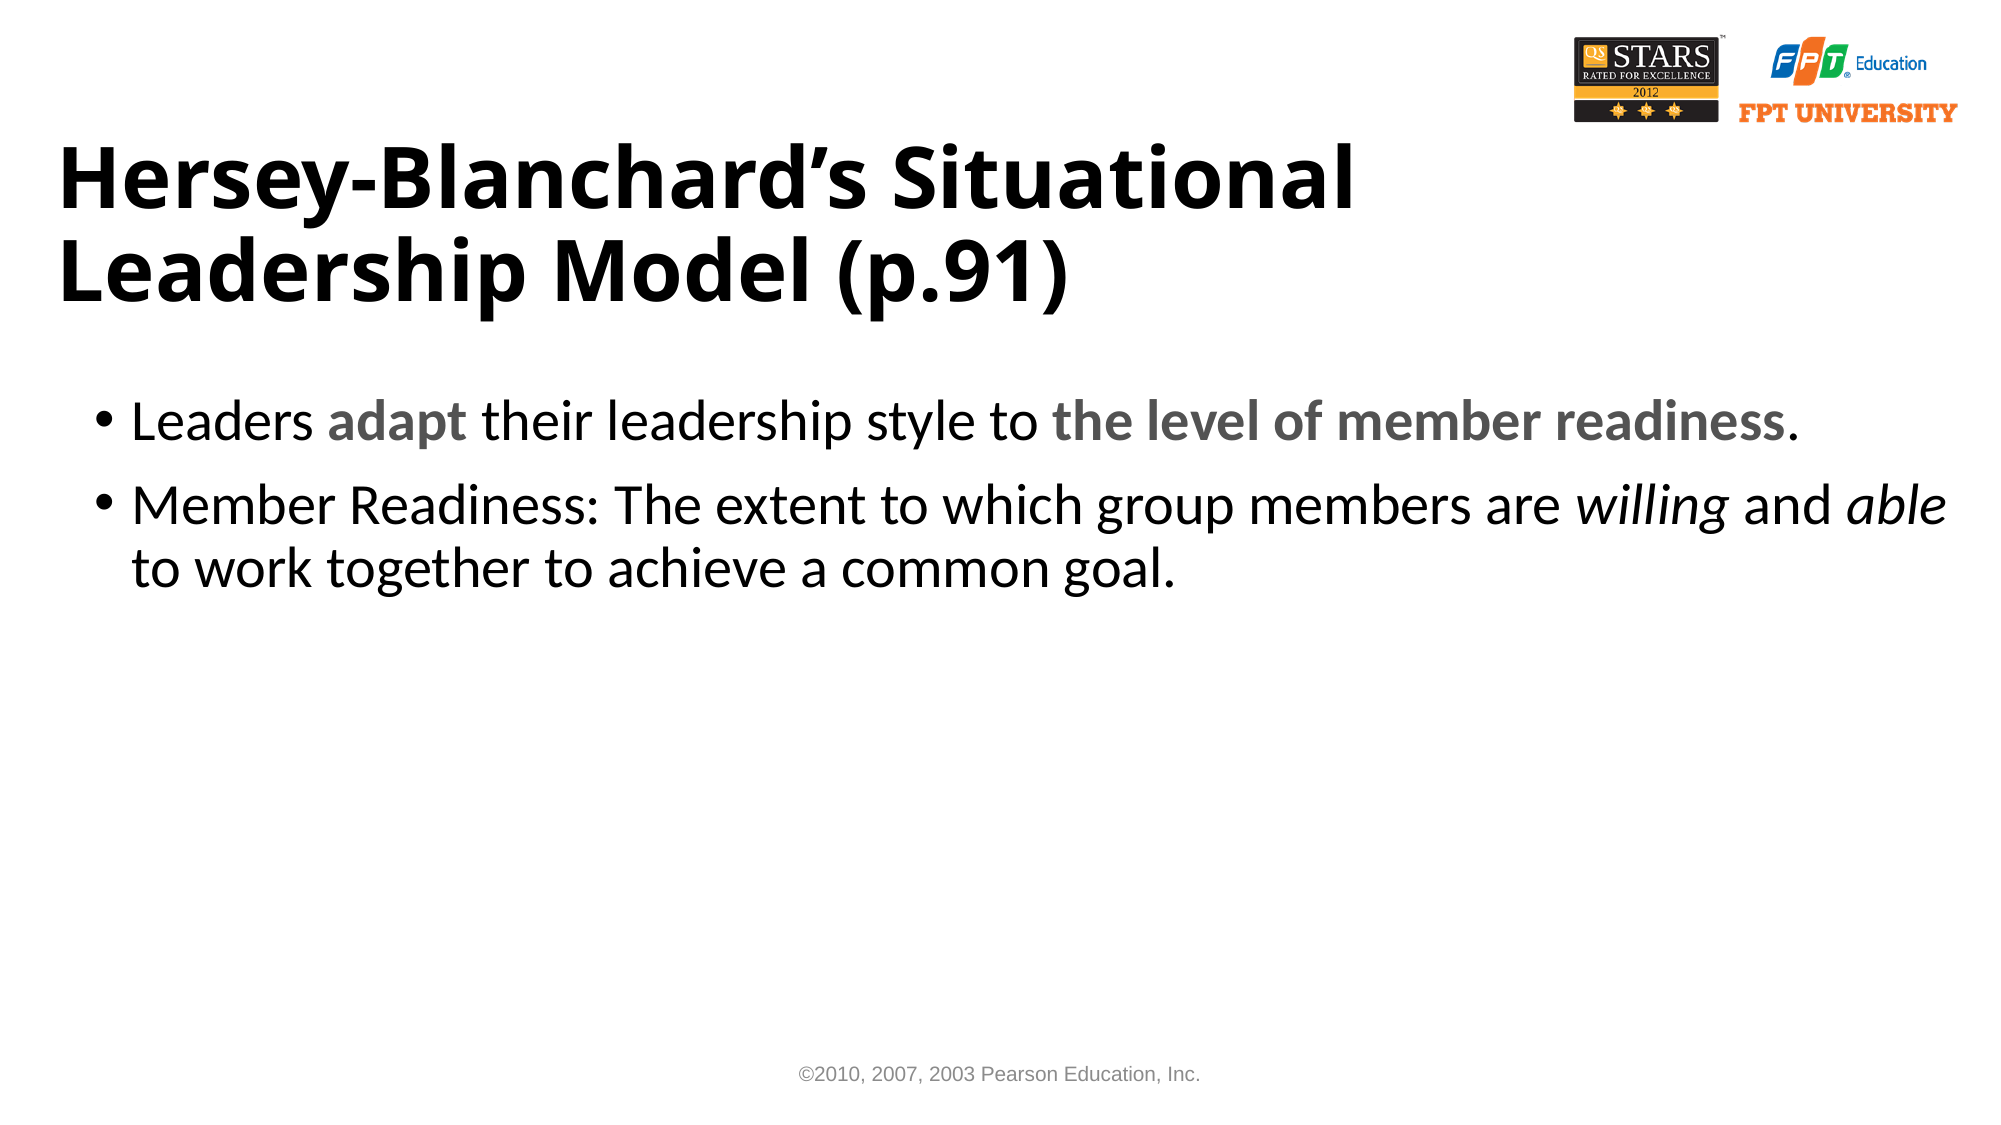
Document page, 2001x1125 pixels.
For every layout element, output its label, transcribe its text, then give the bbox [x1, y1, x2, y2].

picture [1565, 18, 1965, 138]
title Hersey-Blanchard’s Situational Leadership Model (p.91) [41, 127, 1757, 328]
list Leaders adapt their leadership style to the level of member readiness. Member Readiness: The extent to which group members are willing and able to work together to achieve a common goal. [79, 382, 1963, 988]
footer ©2010, 2007, 2003 Pearson Education, Inc. [662, 1042, 1338, 1103]
